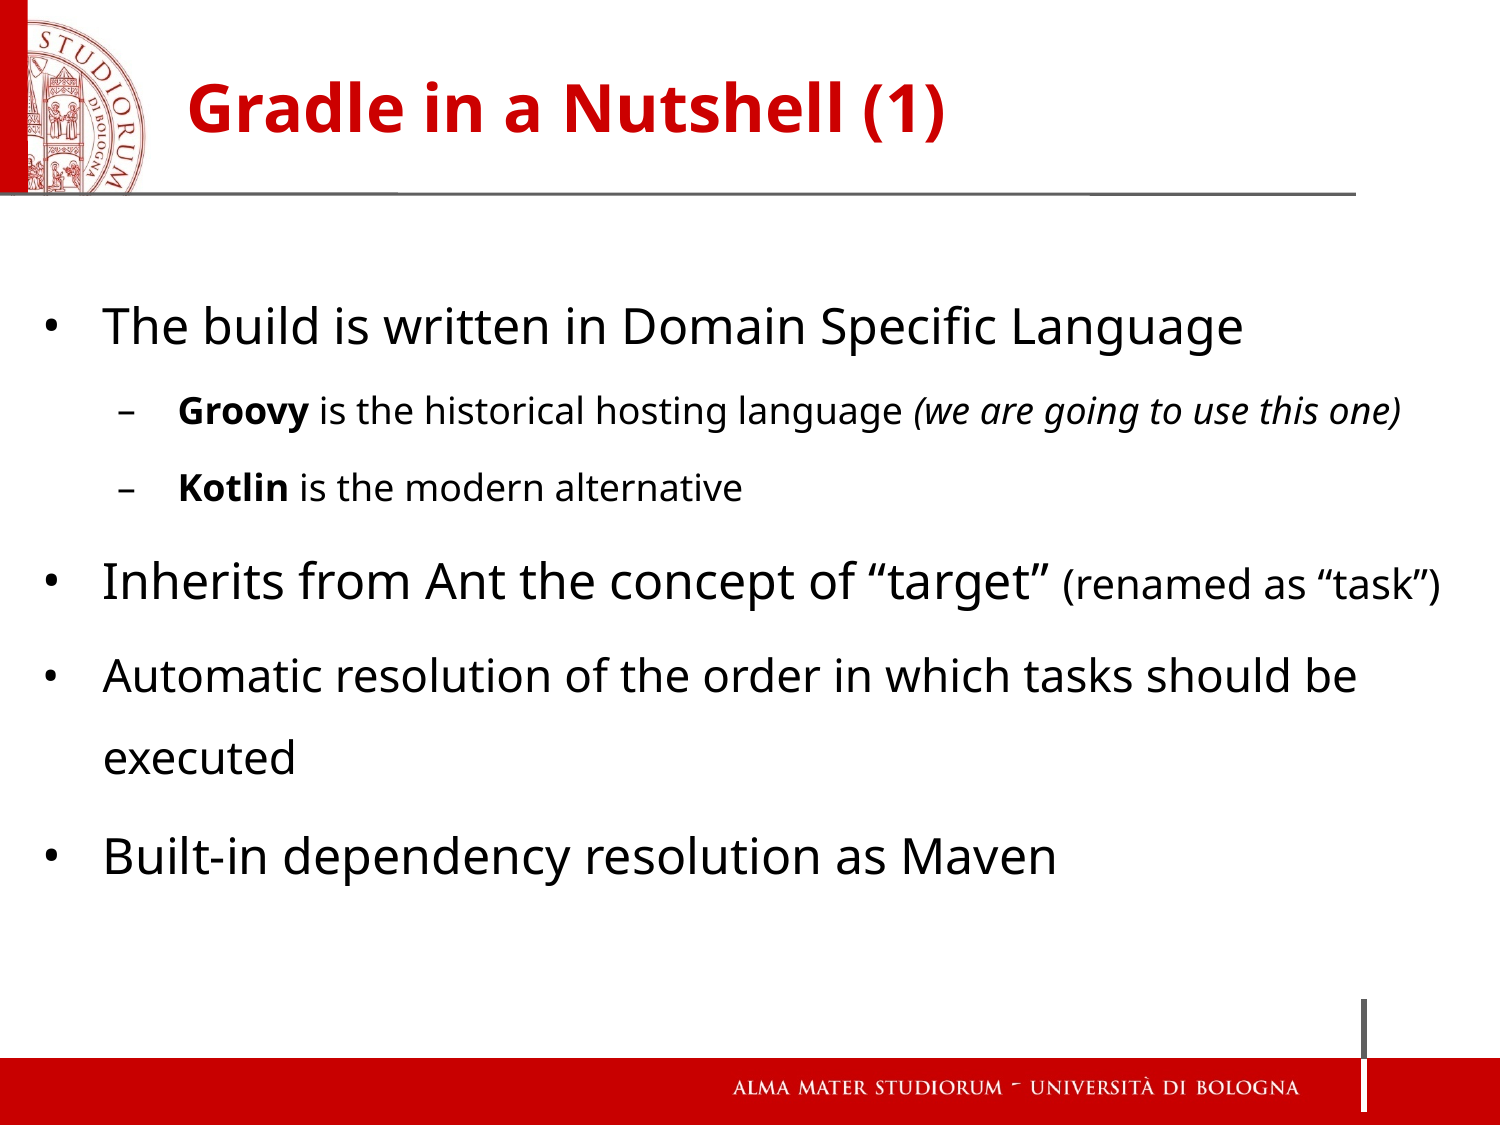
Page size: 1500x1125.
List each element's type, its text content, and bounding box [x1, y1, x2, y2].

list The build is written in Domain Specific Language Groovy is the historical hosting language (we are going to use this one) Kotlin is the modern alternative Inherits from Ant the concept of “target” (renamed as “task”) Automatic resolution of the order in which tasks should be executed Built-in dependency resolution as Maven [12, 256, 1489, 1055]
picture [0, 1058, 1500, 1125]
title Gradle in a Nutshell (1) [171, 63, 1425, 149]
picture [28, 16, 151, 192]
